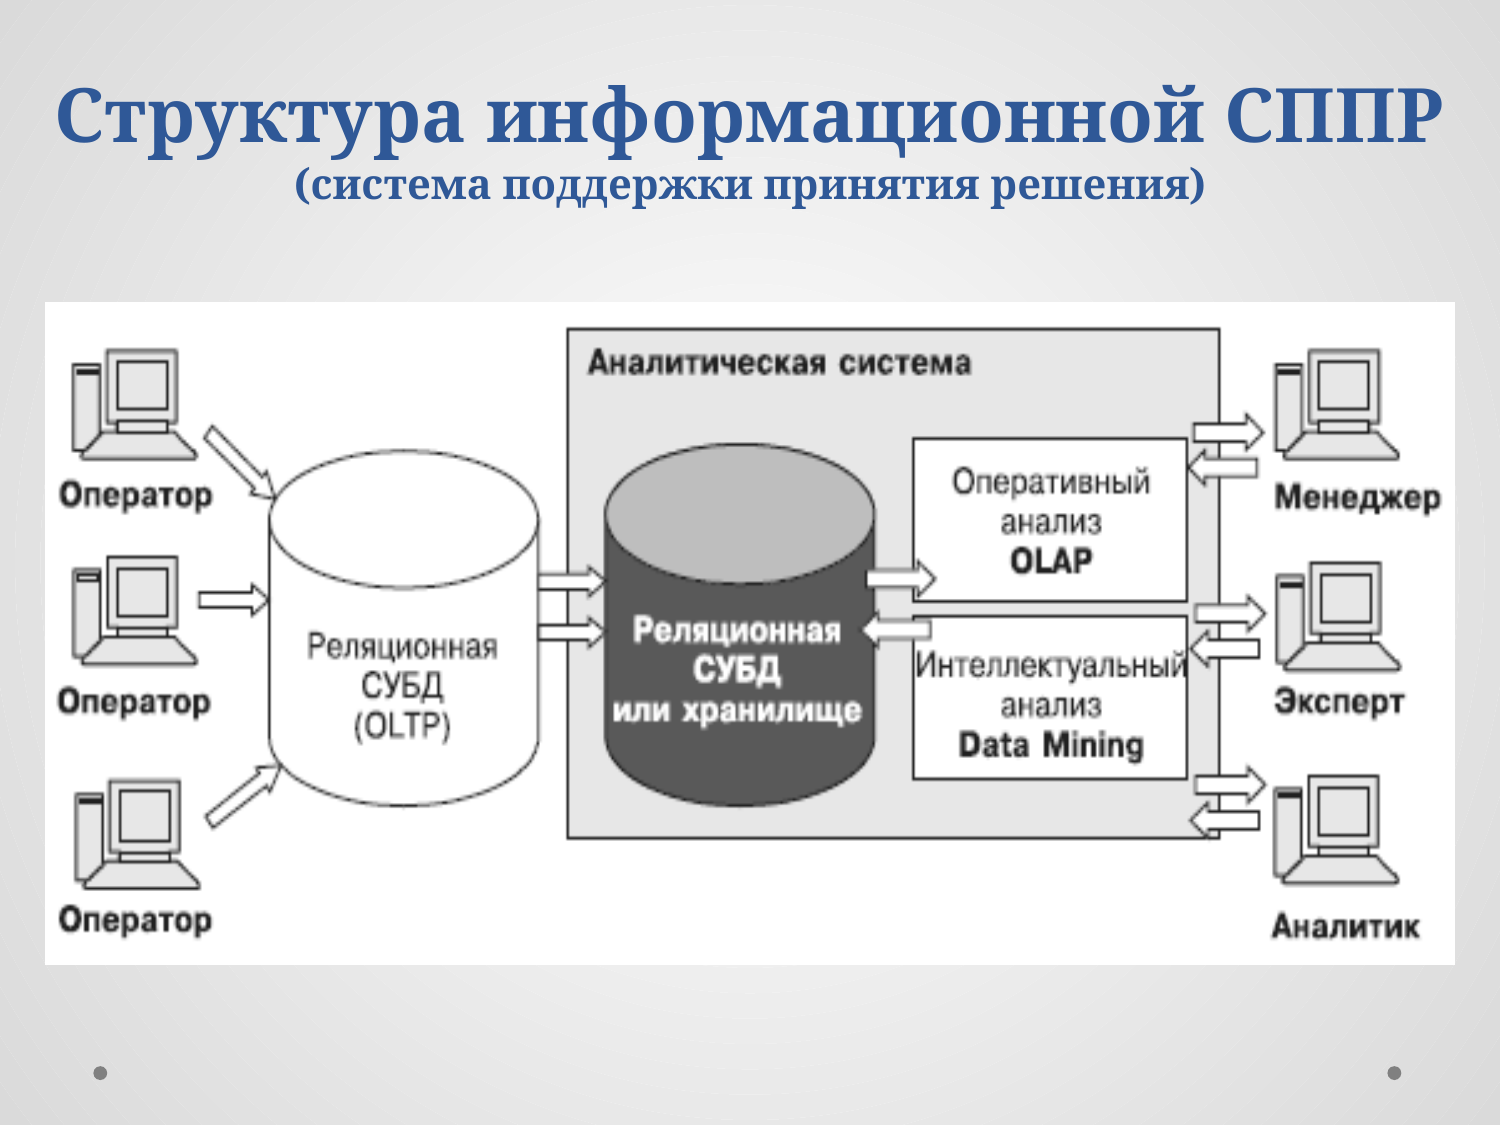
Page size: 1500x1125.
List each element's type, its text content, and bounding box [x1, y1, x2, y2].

picture [45, 302, 1455, 965]
title Структура информационной СППР (система поддержки принятия решения) [0, 101, 1500, 216]
